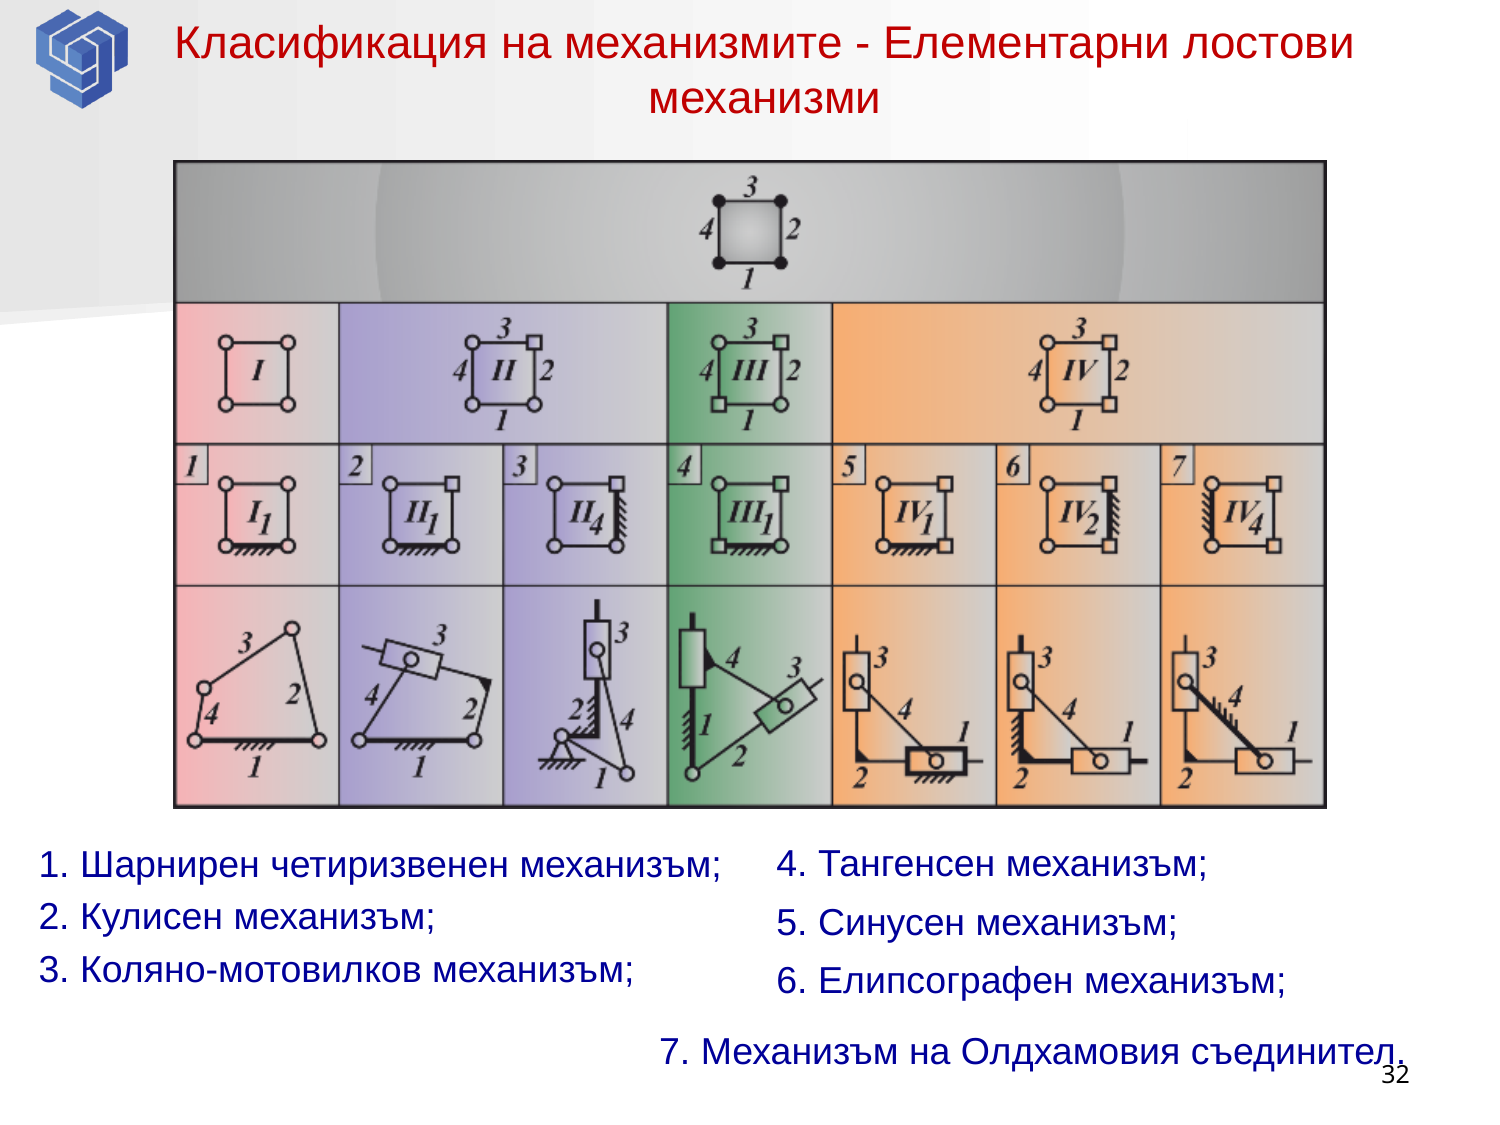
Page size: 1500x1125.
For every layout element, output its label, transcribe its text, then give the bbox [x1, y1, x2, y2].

picture [173, 160, 1327, 809]
text_box 6. Елипсографен механизъм; [761, 949, 1453, 1009]
text_box 4. Тангенсен механизъм; [761, 831, 1407, 892]
title Класификация на механизмите - Елементарни лостови механизми [105, 70, 1425, 176]
list 1. Шарнирен четиризвенен механизъм; 2. Кулисен механизъм; 3. Коляно-мотовилков механизъм; [23, 832, 739, 1055]
text_box 7. Механизъм на Олдхамовия съединител. [644, 1019, 1453, 1080]
text_box 5. Синусен механизъм; [761, 890, 1418, 949]
slide_number 32 [1074, 1080, 1425, 1100]
picture [23, 0, 141, 118]
